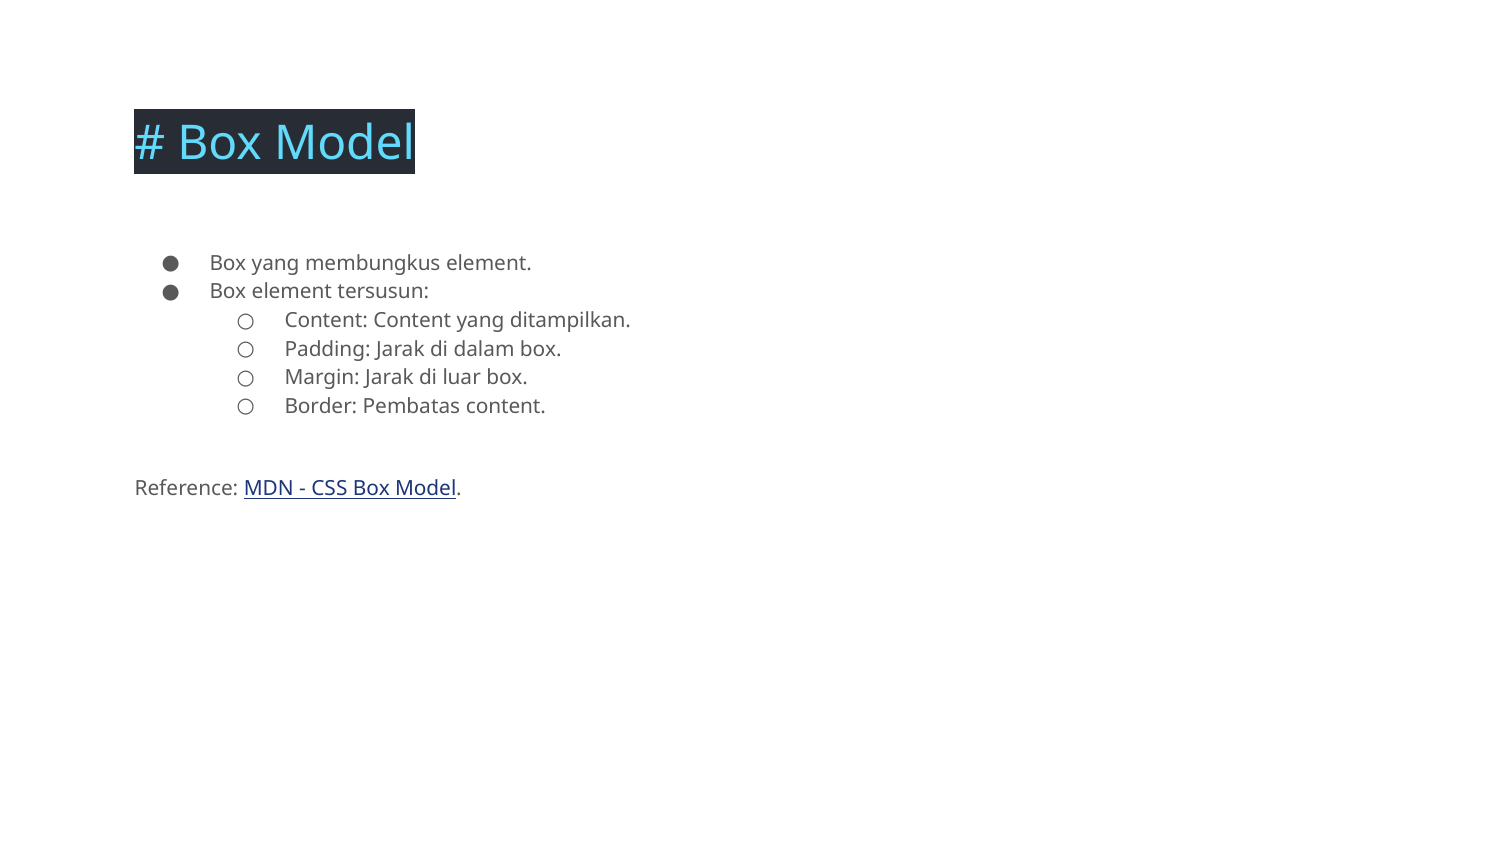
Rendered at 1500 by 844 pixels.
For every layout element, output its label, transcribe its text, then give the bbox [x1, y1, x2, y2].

title # Box Model [119, 97, 1381, 185]
list Box yang membungkus element. Box element tersusun: Content: Content yang ditampilkan. Padding: Jarak di dalam box. Margin: Jarak di luar box. Border: Pembatas content. Reference: MDN - CSS Box Model. [119, 230, 1381, 712]
